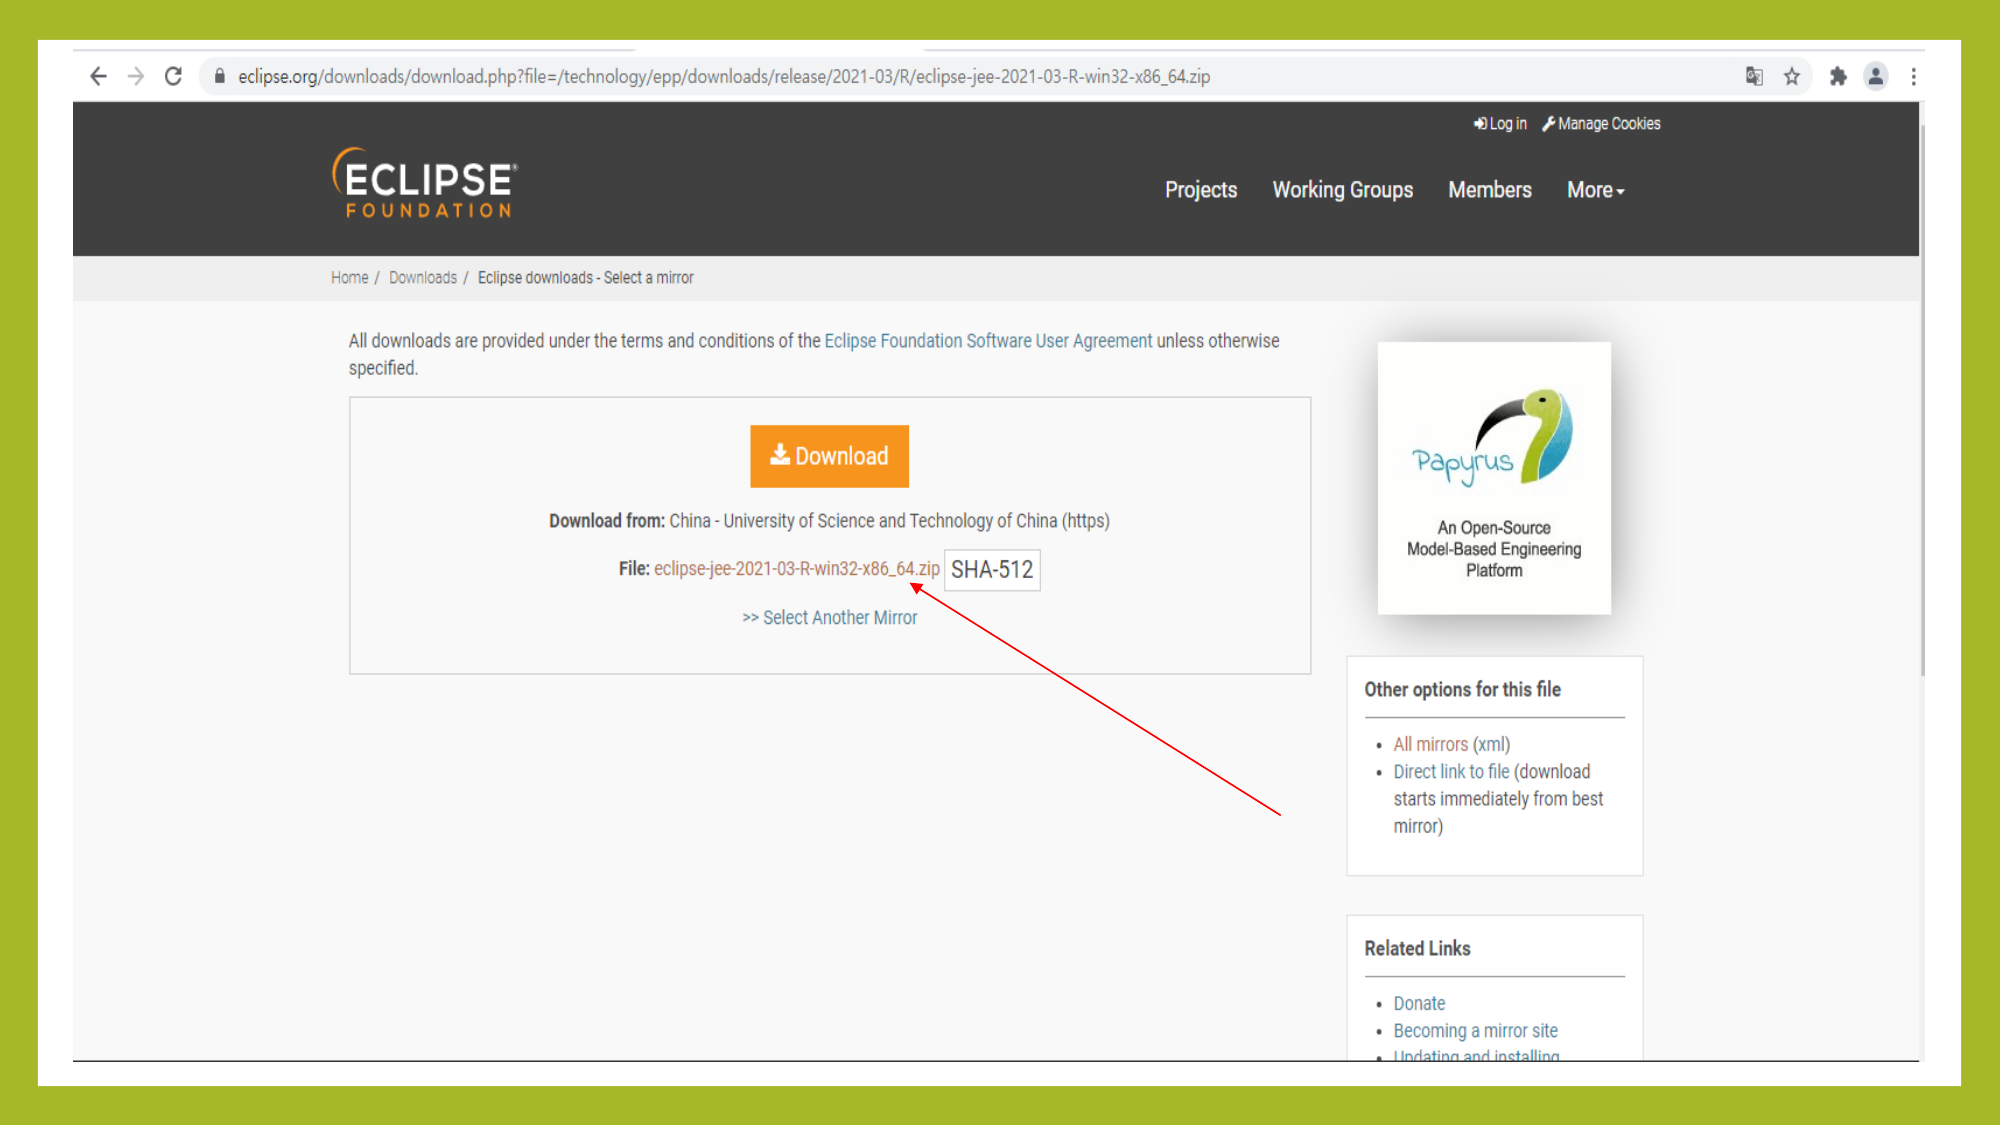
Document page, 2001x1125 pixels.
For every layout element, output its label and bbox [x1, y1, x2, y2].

text_box [909, 582, 1282, 816]
picture [72, 49, 1926, 1062]
